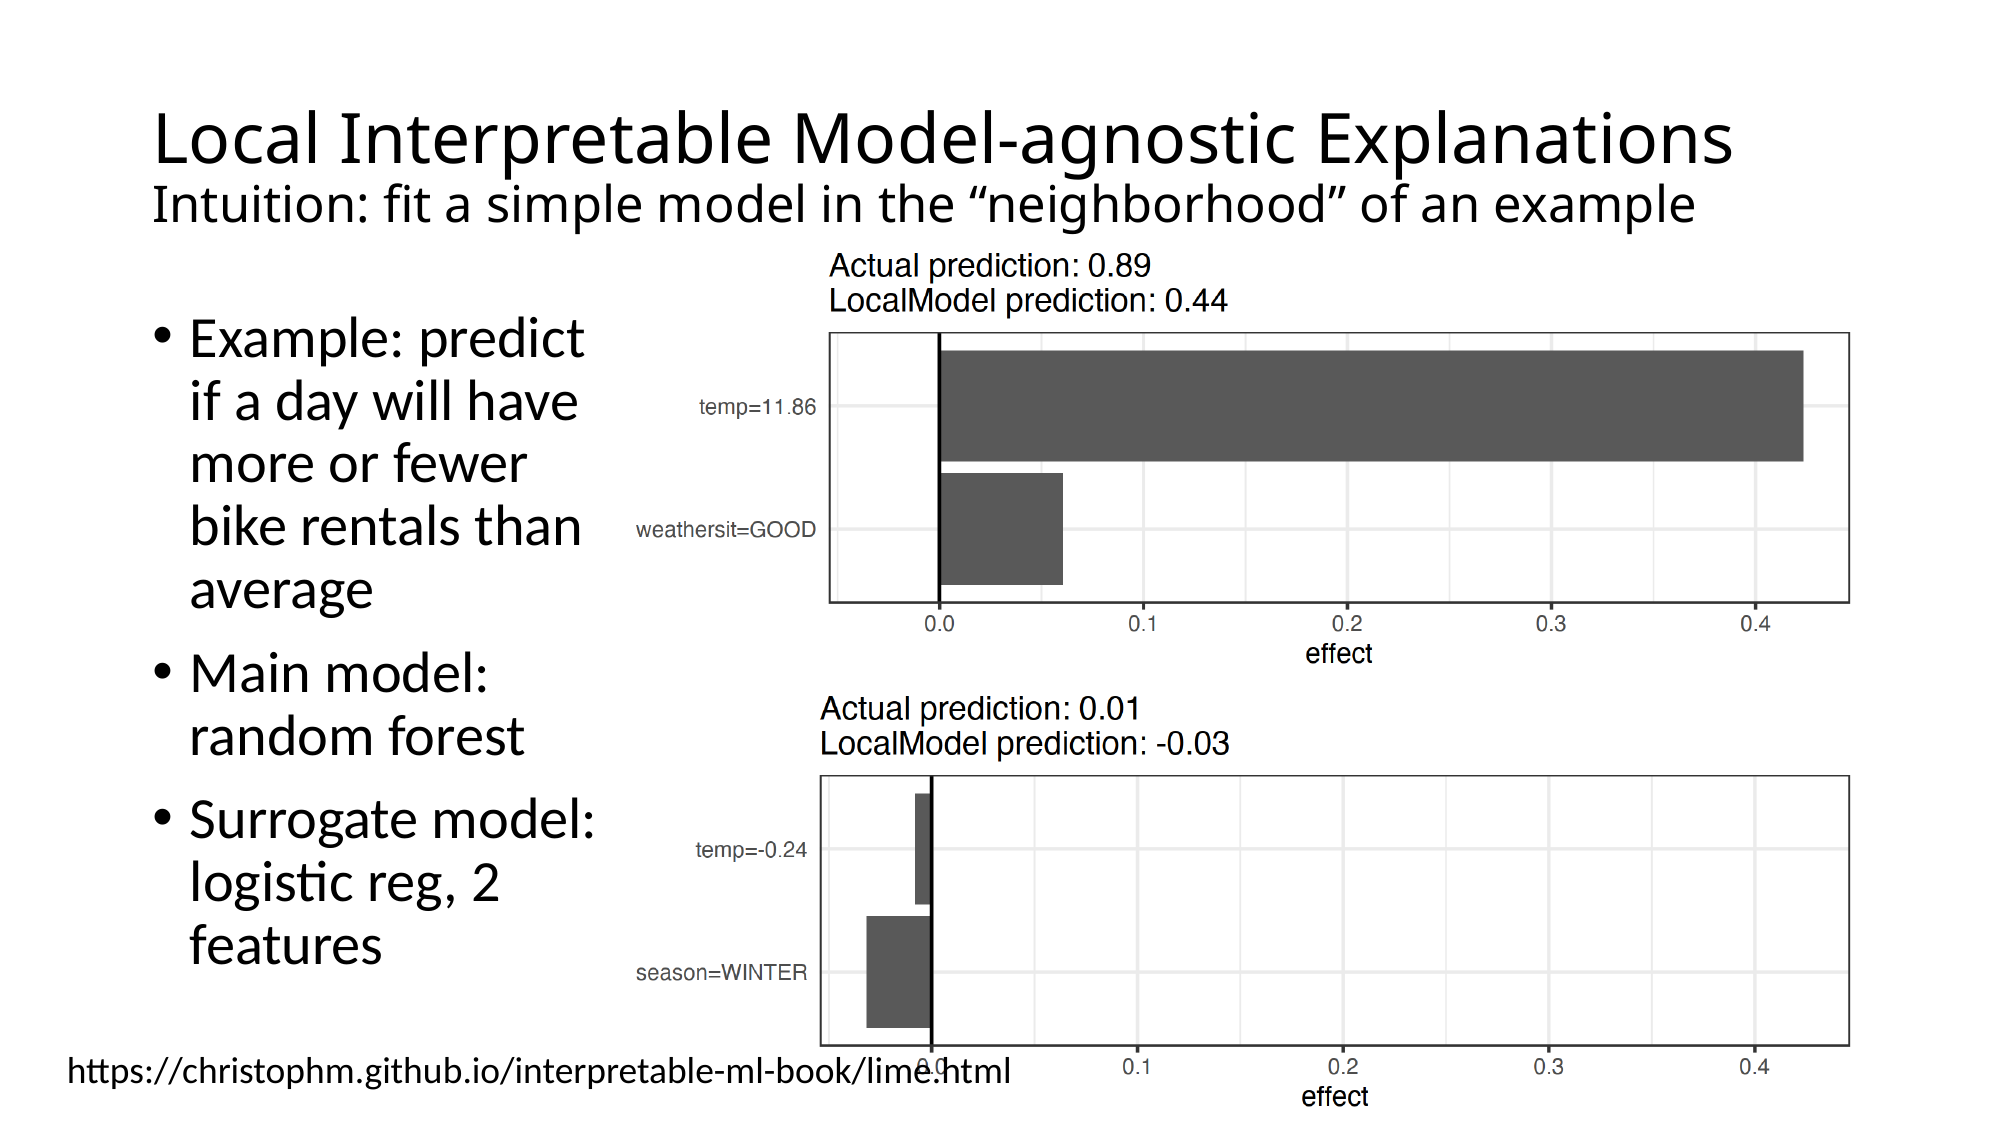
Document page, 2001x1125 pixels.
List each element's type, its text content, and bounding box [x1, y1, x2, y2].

title Local Interpretable Model-agnostic Explanations Intuition: fit a simple model in the “neighborhood” of an example [137, 59, 1863, 278]
text_box https://christophm.github.io/interpretable-ml-book/lime.html [52, 1038, 622, 1099]
list Example: predict if a day will have more or fewer bike rentals than average Main model: random forest Surrogate model: logistic reg, 2 features [137, 299, 622, 1014]
picture [622, 239, 1863, 1125]
